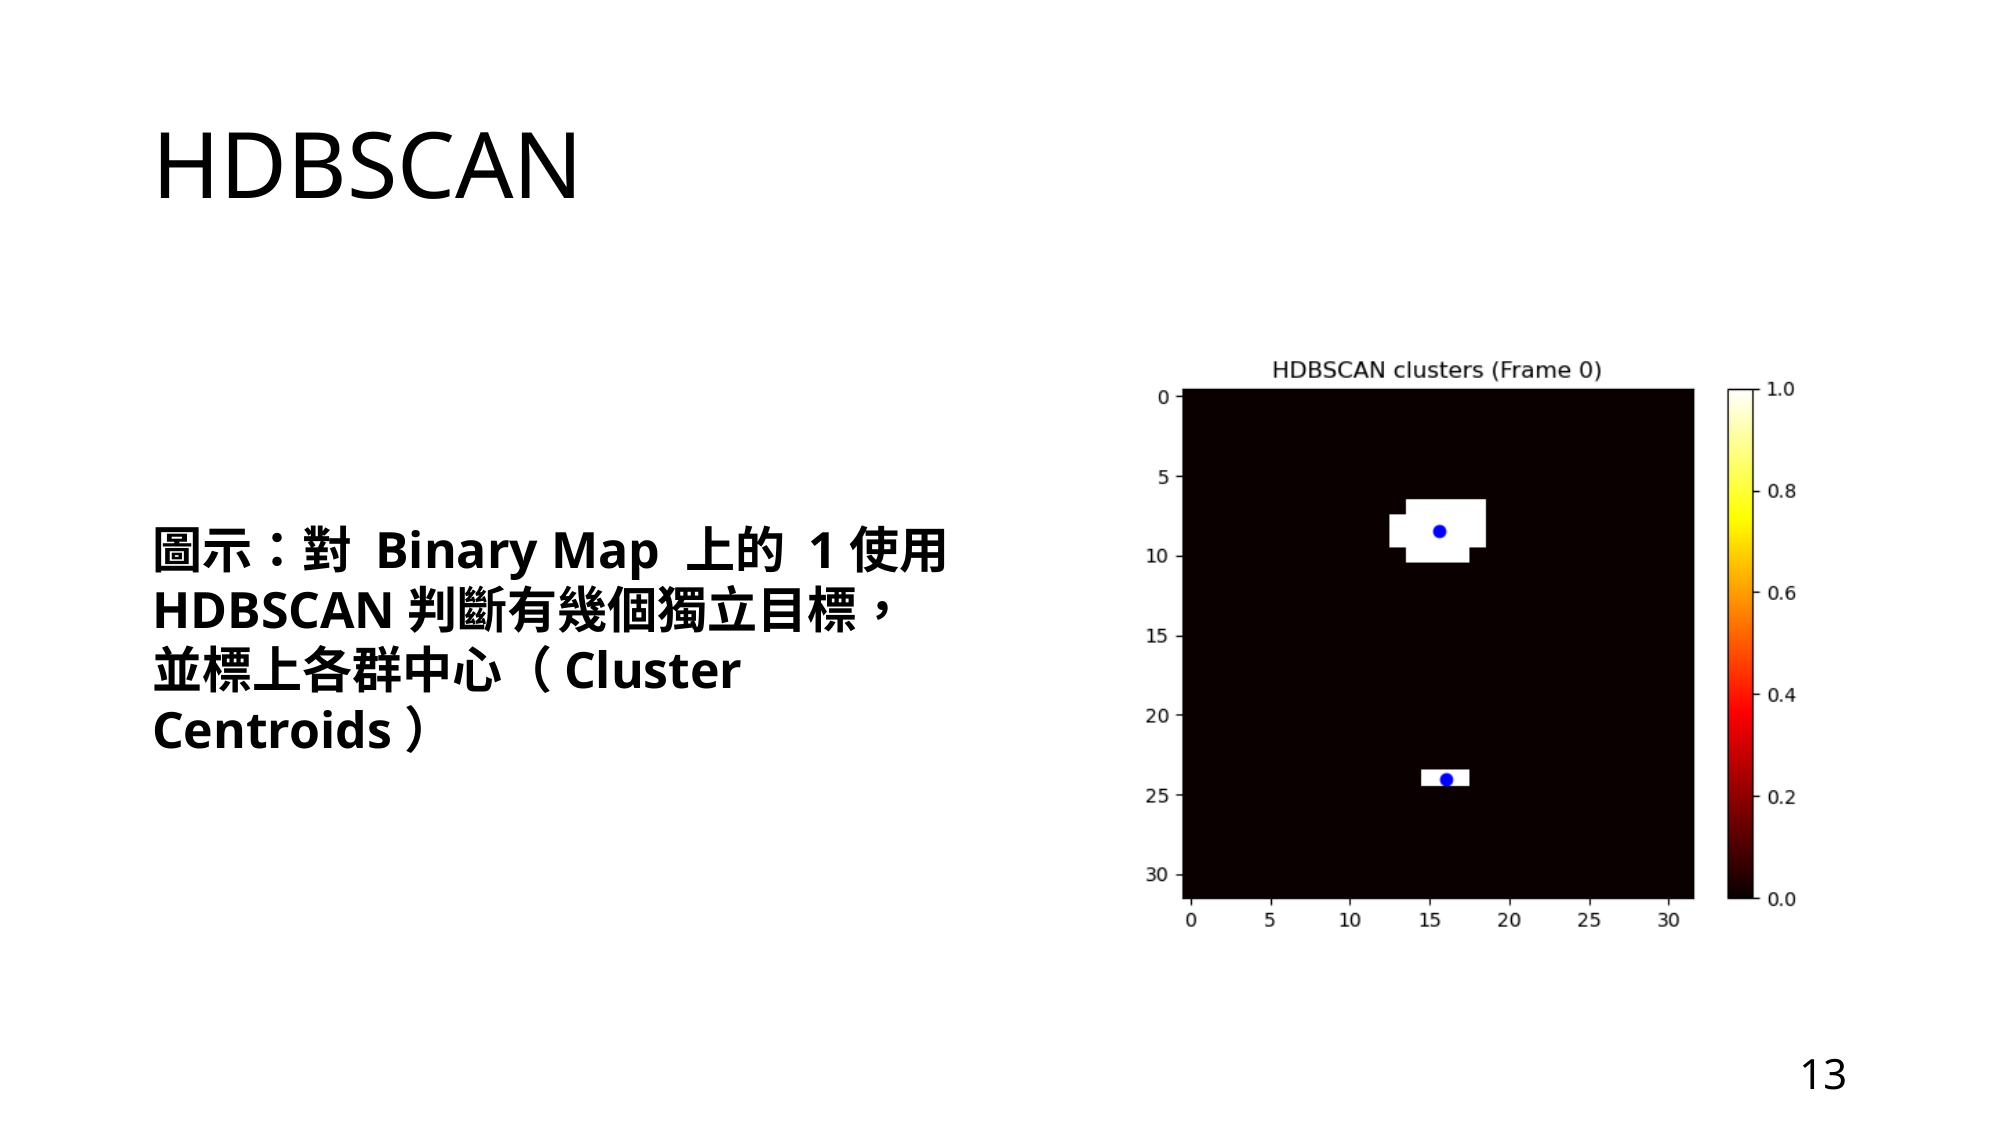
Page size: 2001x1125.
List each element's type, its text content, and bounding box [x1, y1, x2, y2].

slide_number 13 [1412, 1042, 1863, 1103]
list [1035, 309, 1918, 971]
text_box 圖示：對 Binary Map 上的 1使用HDBSCAN判斷有幾個獨立目標， 並標上各群中心（Cluster Centroids） [137, 511, 1035, 826]
title HDBSCAN [137, 59, 1863, 278]
